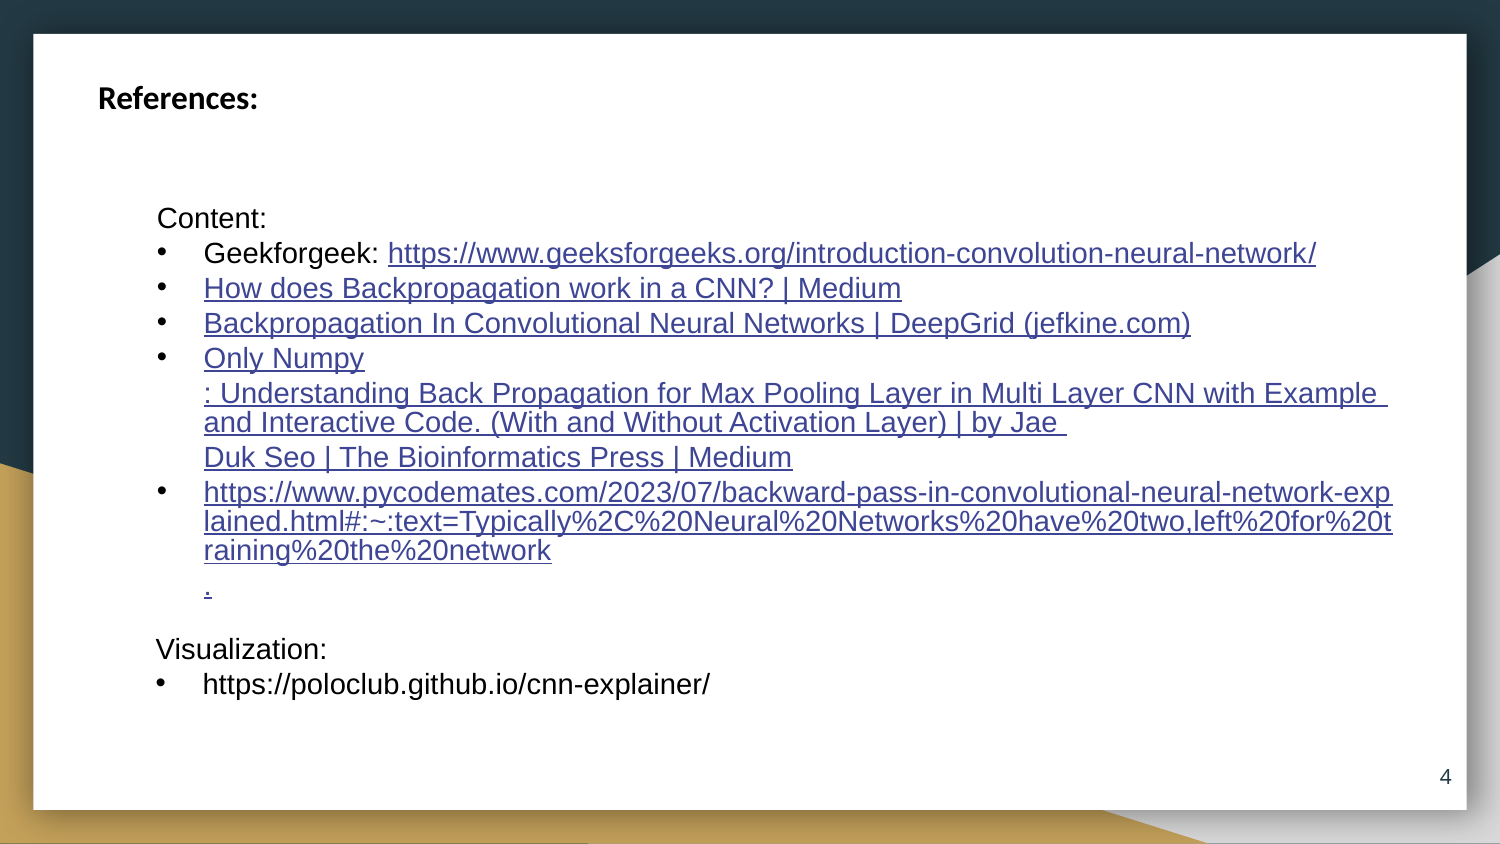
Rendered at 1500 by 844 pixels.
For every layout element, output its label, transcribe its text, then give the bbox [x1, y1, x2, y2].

text_box Visualization: https://poloclub.github.io/cnn-explainer/ [140, 622, 1400, 708]
text_box References: [62, 60, 565, 131]
text_box Content: Geekforgeek: https://www.geeksforgeeks.org/introduction-convolution-neural-network/ How does Backpropagation work in a CNN? | Medium Backpropagation In Convolutional Neural Networks | DeepGrid (jefkine.com) Only Numpy: Understanding Back Propagation for Max Pooling Layer in Multi Layer CNN with Example and Interactive Code. (With and Without Activation Layer) | by Jae Duk Seo | The Bioinformatics Press | Medium https://www.pycodemates.com/2023/07/backward-pass-in-convolutional-neural-network-explained.html#:~:text=Typically%2C%20Neural%20Networks%20have%20two,left%20for%20training%20the%20network. [142, 191, 1409, 522]
slide_number 4 [1376, 745, 1467, 810]
